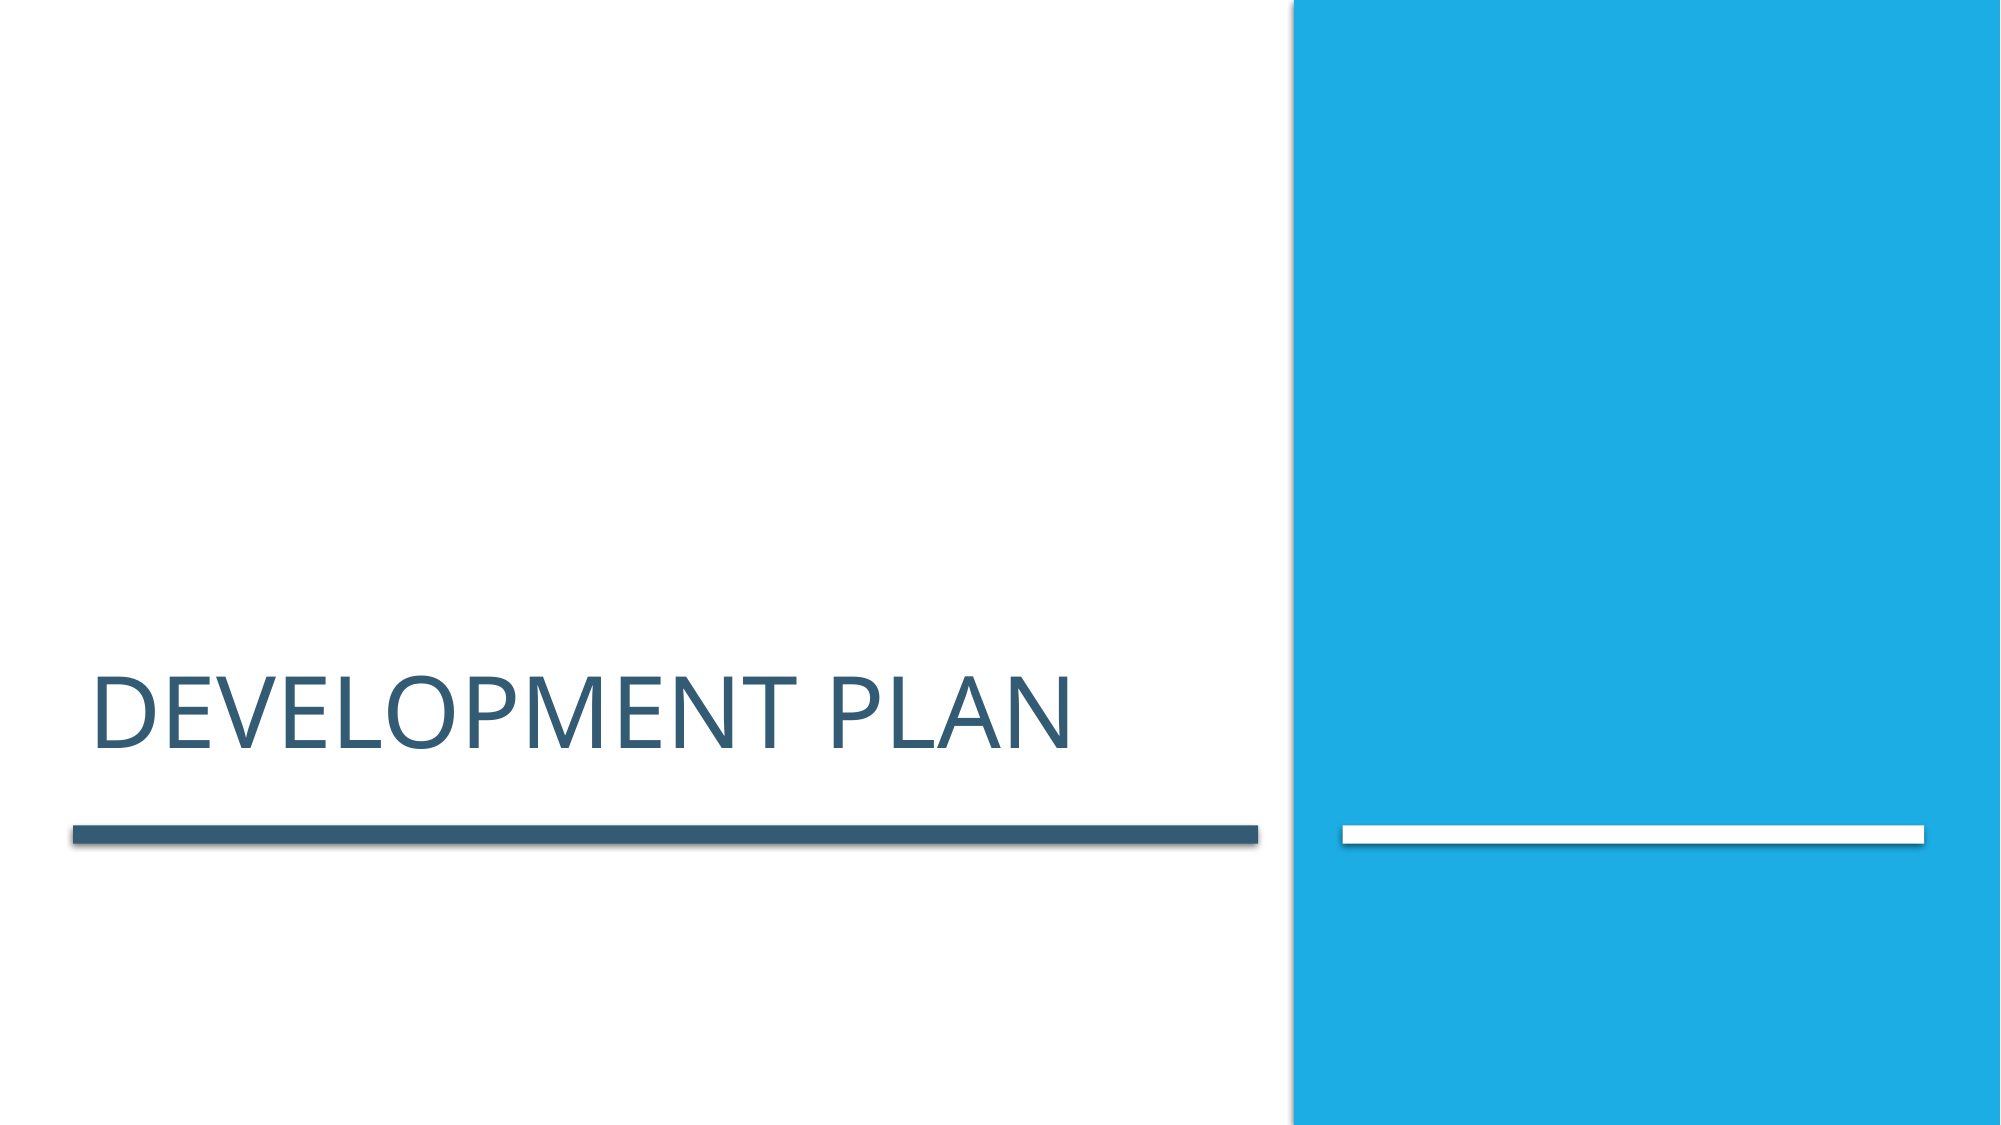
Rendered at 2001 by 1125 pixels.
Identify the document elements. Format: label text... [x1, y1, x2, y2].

text_box [72, 824, 1259, 845]
text_box [1293, 0, 2000, 1125]
title Development plan [73, 168, 1249, 776]
text_box [1342, 824, 1925, 845]
text_box [0, 0, 1290, 1125]
